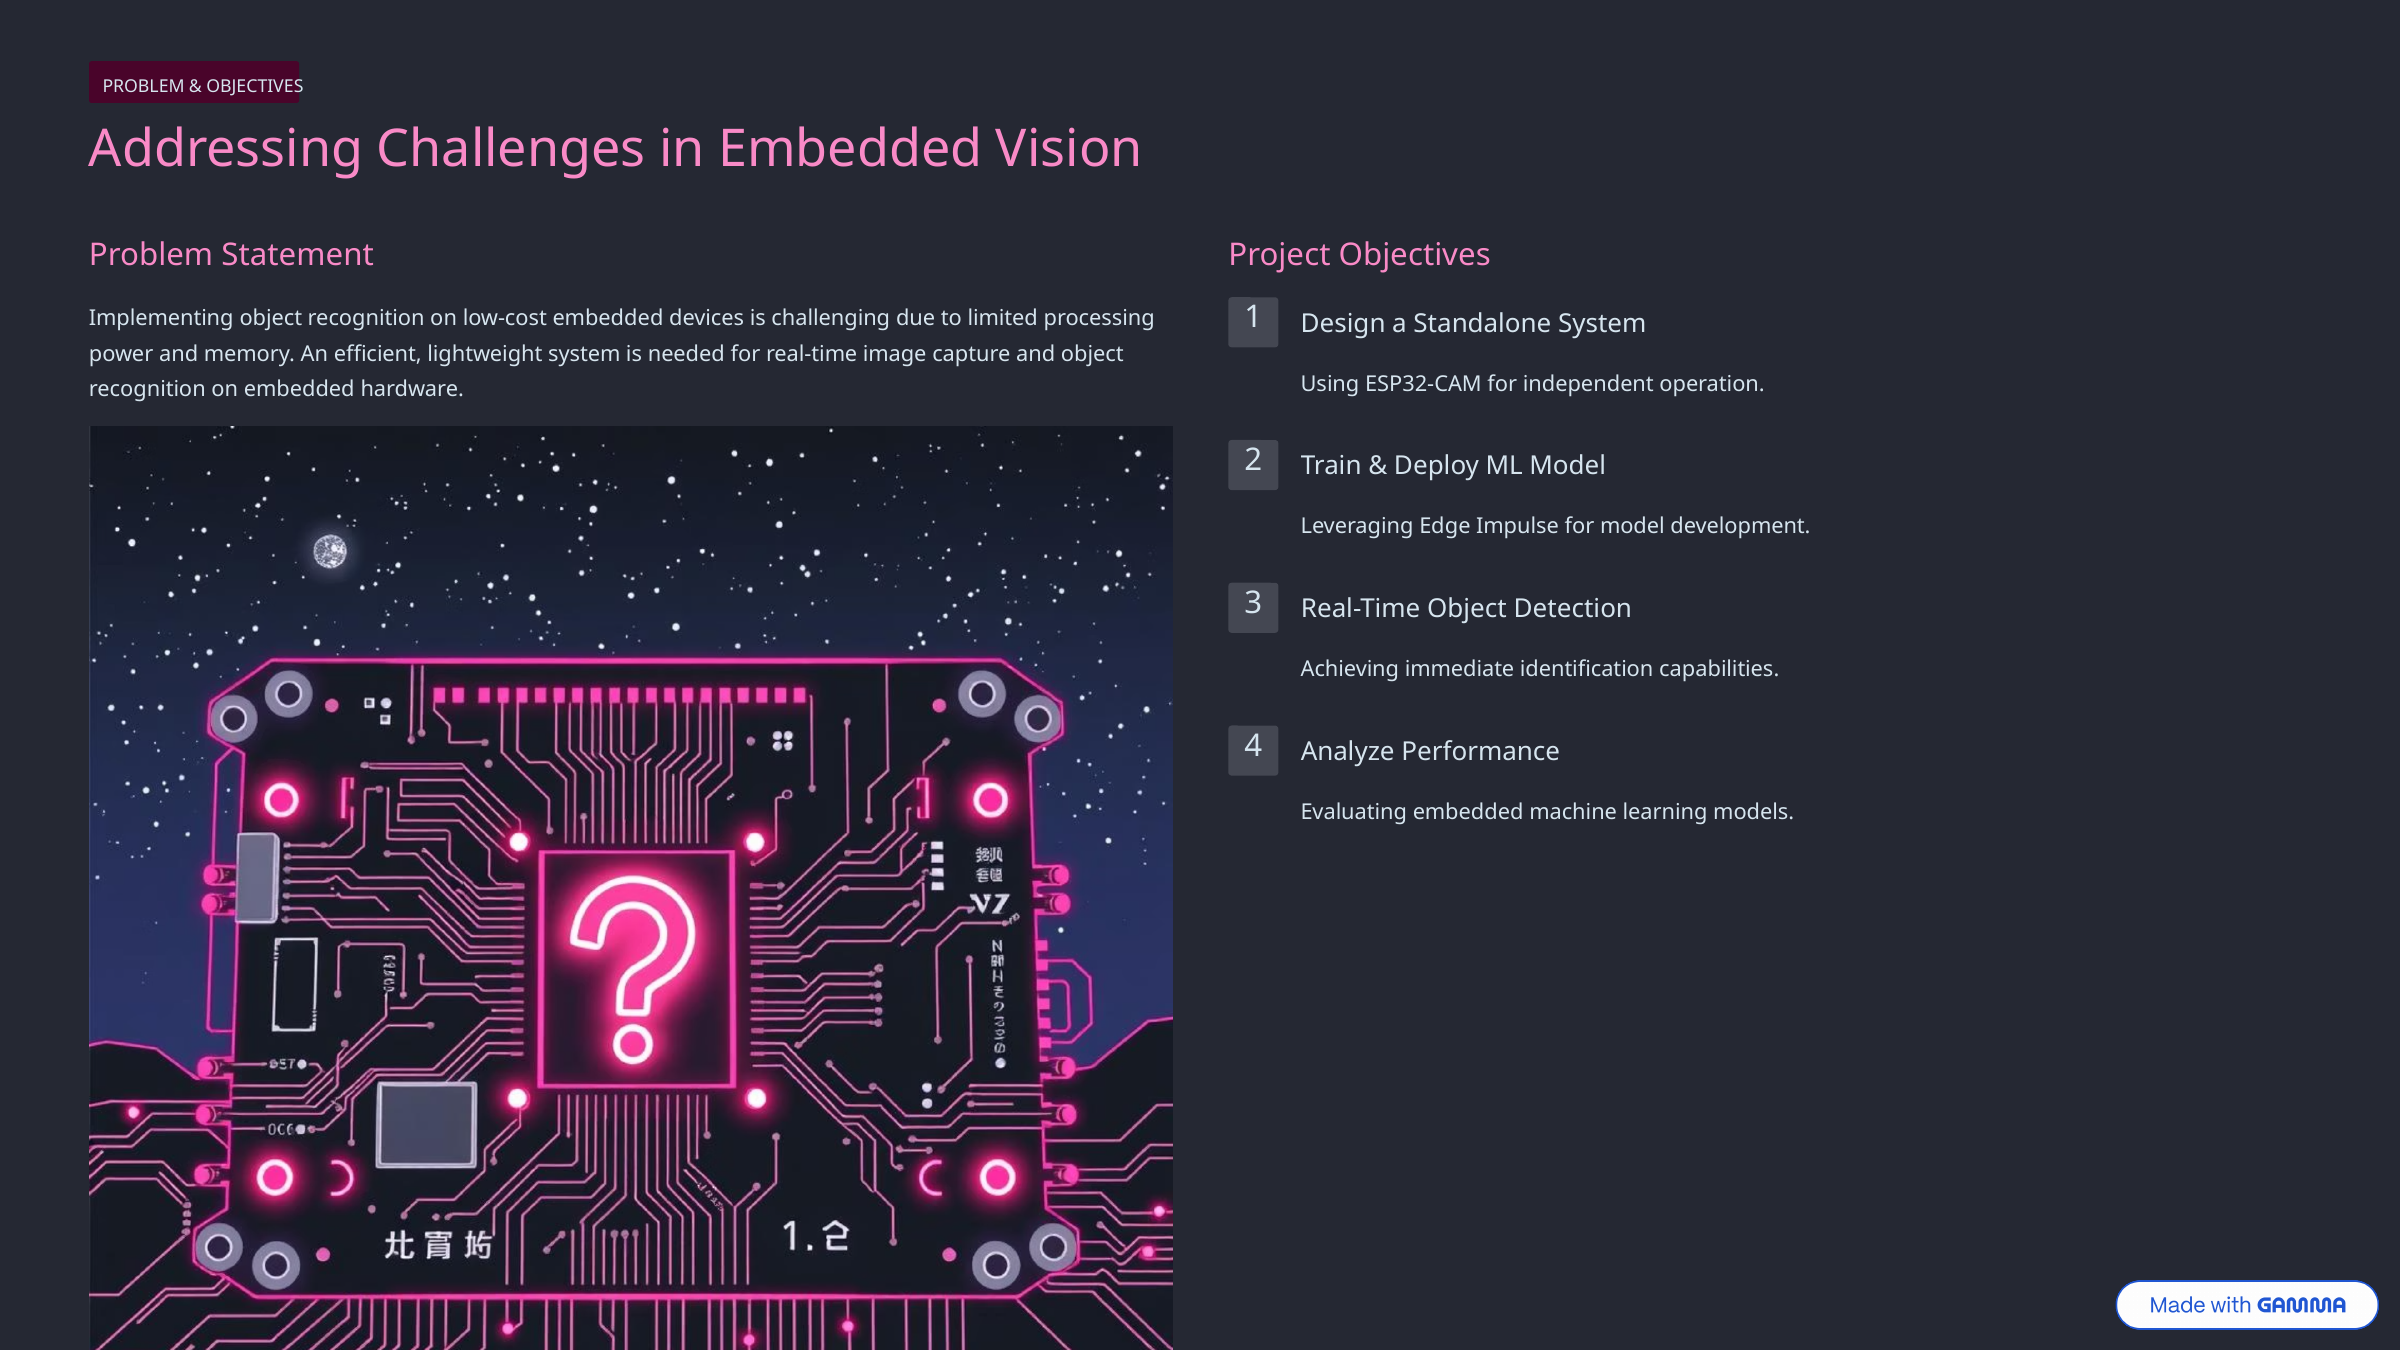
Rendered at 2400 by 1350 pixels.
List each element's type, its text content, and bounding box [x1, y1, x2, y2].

text_box [89, 61, 300, 103]
text_box Evaluating embedded machine learning models. [1300, 788, 2313, 824]
text_box Project Objectives [1228, 233, 1543, 273]
text_box [1228, 582, 1279, 633]
text_box Implementing object recognition on low-cost embedded devices is challenging due to limited processing power and memory. An efficient, lightweight system is needed for real-time image capture and object recognition on embedded hardware. [88, 294, 1173, 402]
text_box [1228, 297, 1279, 348]
text_box 2 [1237, 445, 1270, 485]
text_box Problem Statement [88, 233, 404, 273]
text_box 1 [1237, 302, 1270, 342]
text_box Analyze Performance [1300, 733, 1563, 766]
text_box Leveraging Edge Impulse for model development. [1300, 502, 2313, 539]
text_box Achieving immediate identification capabilities. [1300, 645, 2313, 682]
text_box 4 [1237, 730, 1270, 771]
text_box Addressing Challenges in Embedded Vision [88, 111, 1136, 178]
picture [88, 426, 1173, 1350]
text_box [1228, 439, 1279, 491]
text_box Real-Time Object Detection [1300, 590, 1640, 624]
text_box Using ESP32-CAM for independent operation. [1300, 359, 2313, 396]
text_box Train & Deploy ML Model [1300, 447, 1612, 481]
text_box [1228, 725, 1279, 776]
picture [2106, 1271, 2389, 1339]
text_box Design a Standalone System [1300, 304, 1643, 338]
text_box PROBLEM & OBJECTIVES [102, 67, 286, 97]
text_box 3 [1237, 588, 1270, 628]
